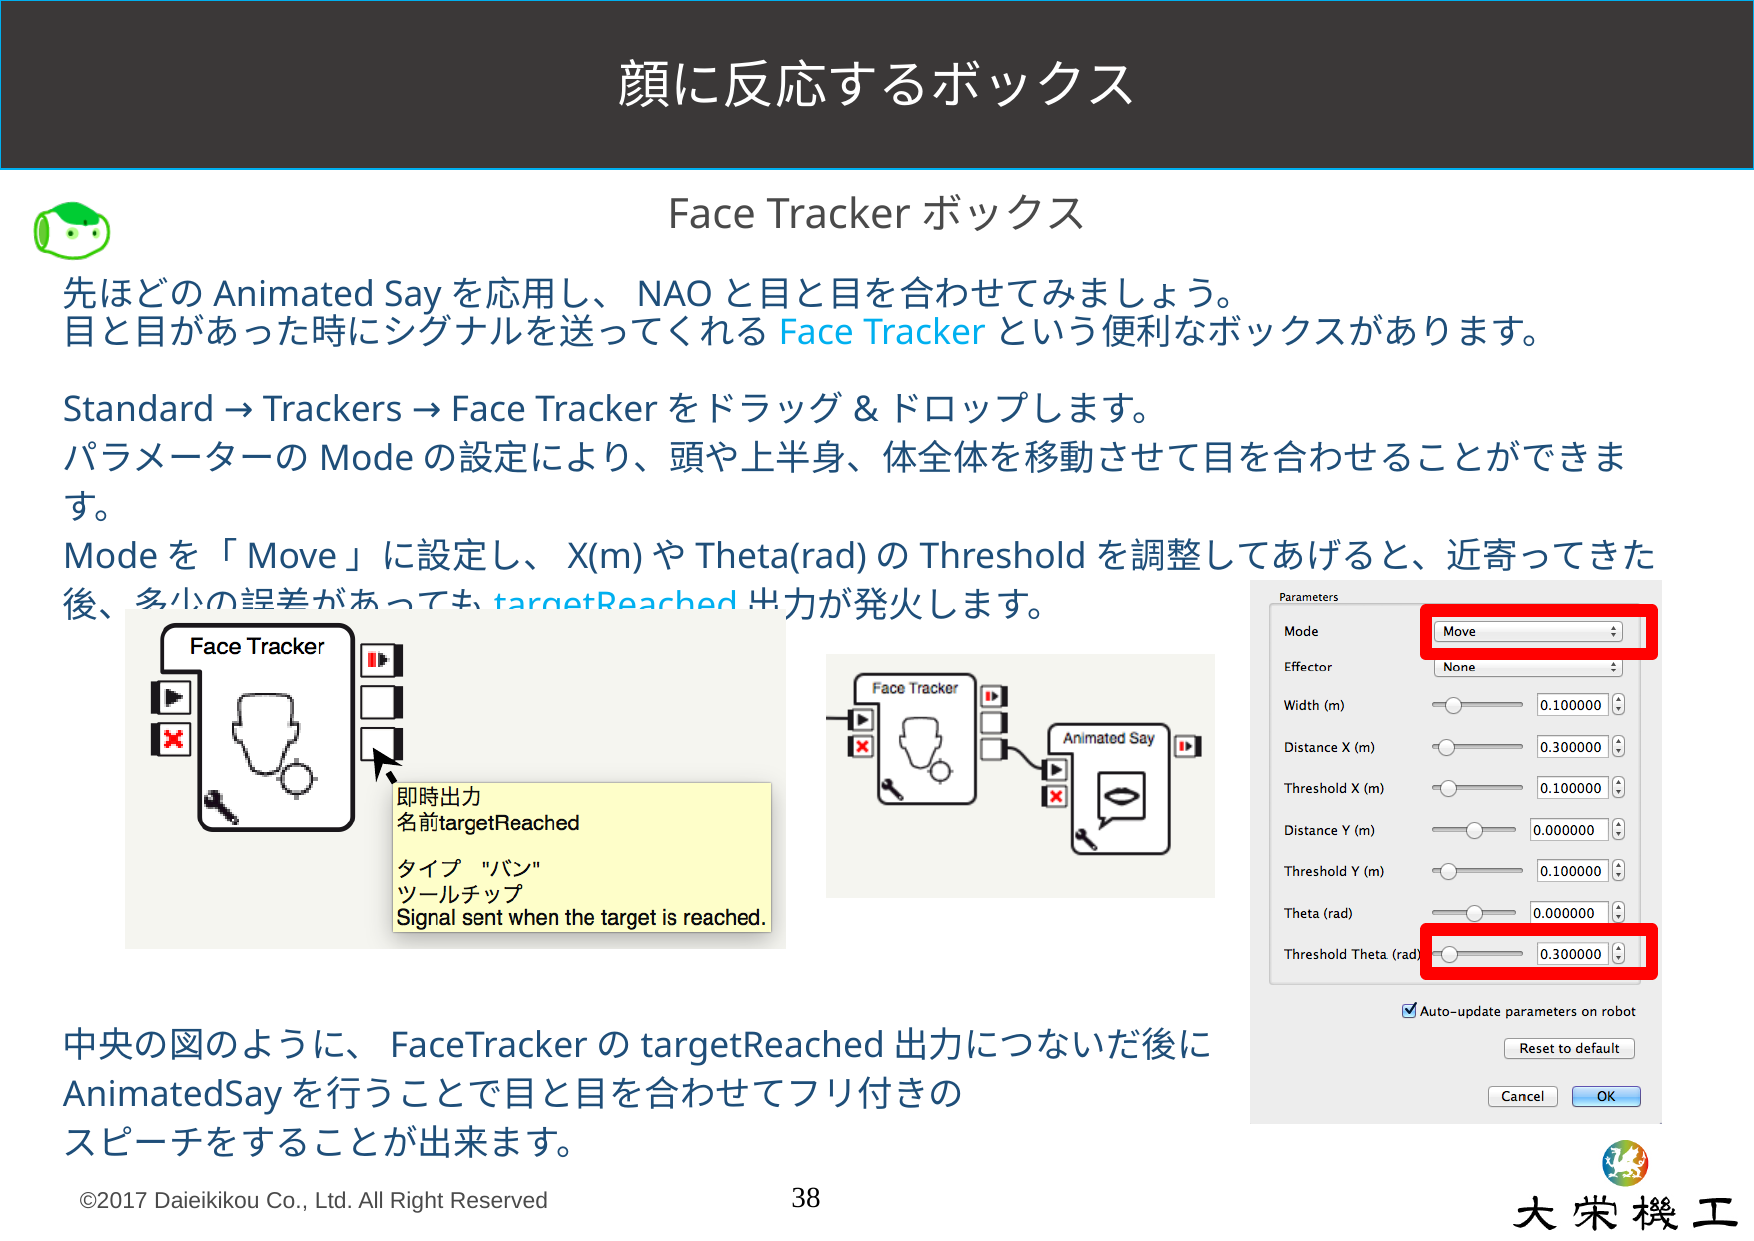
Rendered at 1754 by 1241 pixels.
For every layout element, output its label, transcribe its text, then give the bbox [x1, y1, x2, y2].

picture [826, 654, 1216, 898]
title Face Trackerボックス [285, 182, 1469, 249]
subtitle 顔に反応するボックス [112, 5, 1644, 160]
slide_number 38 [777, 1162, 980, 1229]
picture [124, 609, 786, 949]
picture [1513, 1140, 1738, 1231]
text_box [372, 747, 395, 783]
list 先ほどのAnimated Sayを応用し、NAOと目と目を合わせてみましょう。 目と目があった時にシグナルを送ってくれるFace Trackerという便利なボックスがあります。 Standard → Trackers → Face Trackerをドラッグ&ドロップします。 パラメーターのModeの設定により、頭や上半身、体全体を移動させて目を合わせることができます。 Modeを「Move」に設定し、X(m)やTheta(rad)のThresholdを調整してあげると、近寄ってきた後、多少の誤差があってもtargetReached出力が発火します。 中央の図のように、FaceTrackerのtargetReached出力につないだ後に AnimatedSayを行うことで目と目を合わせてフリ付きの スピーチをすることが出来ます。 [58, 271, 1696, 1163]
picture [31, 190, 113, 272]
picture [1250, 580, 1662, 1124]
